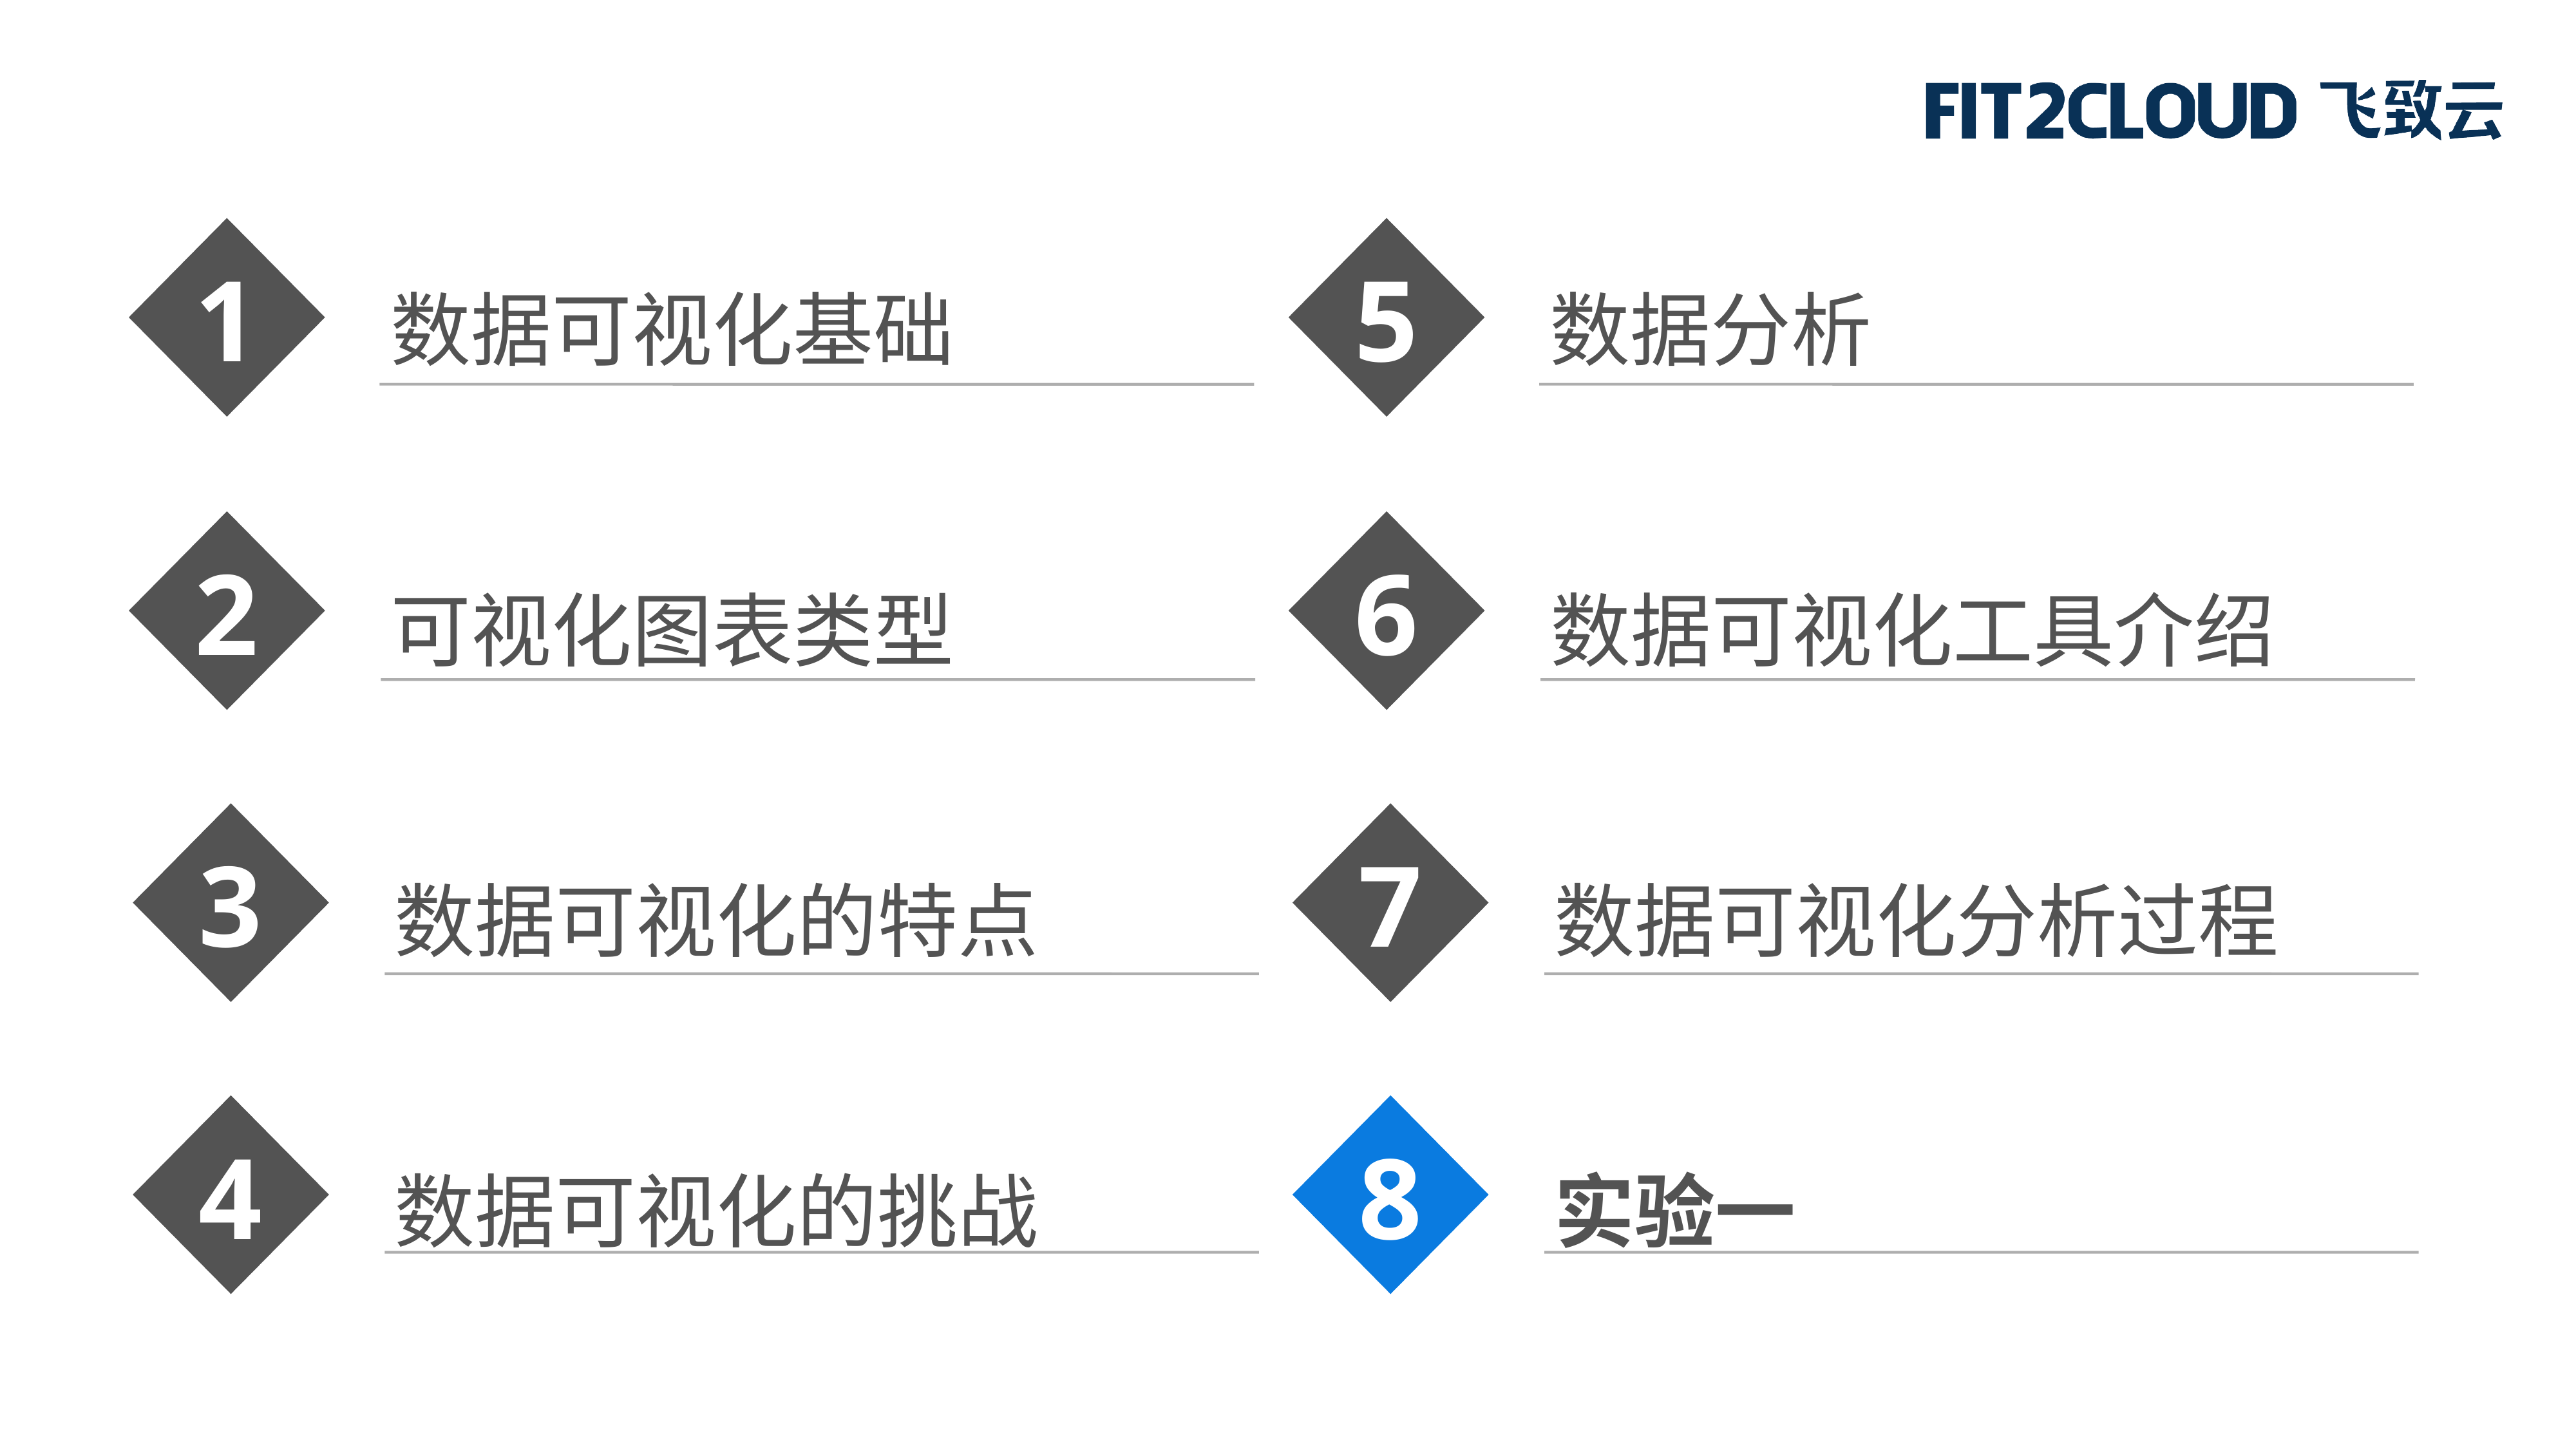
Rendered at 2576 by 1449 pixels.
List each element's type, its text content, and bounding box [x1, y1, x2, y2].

text_box 2 [129, 511, 325, 710]
text_box 数据可视化工具介绍 [1540, 570, 2436, 687]
text_box 7 [1292, 803, 1489, 1002]
text_box 数据分析 [1540, 269, 2436, 386]
text_box 8 [1292, 1095, 1489, 1294]
text_box 数据可视化分析过程 [1544, 860, 2439, 976]
text_box 可视化图表类型 [381, 570, 1276, 687]
picture [1926, 80, 2503, 140]
text_box 实验一 [1544, 1151, 2439, 1267]
text_box 3 [133, 803, 329, 1002]
text_box 4 [133, 1095, 329, 1294]
text_box 数据可视化基础 [380, 269, 1276, 386]
text_box 6 [1288, 511, 1485, 710]
text_box 1 [129, 218, 325, 417]
text_box 数据可视化的特点 [384, 860, 1280, 976]
text_box 数据可视化的挑战 [384, 1151, 1280, 1267]
text_box 5 [1288, 218, 1485, 417]
